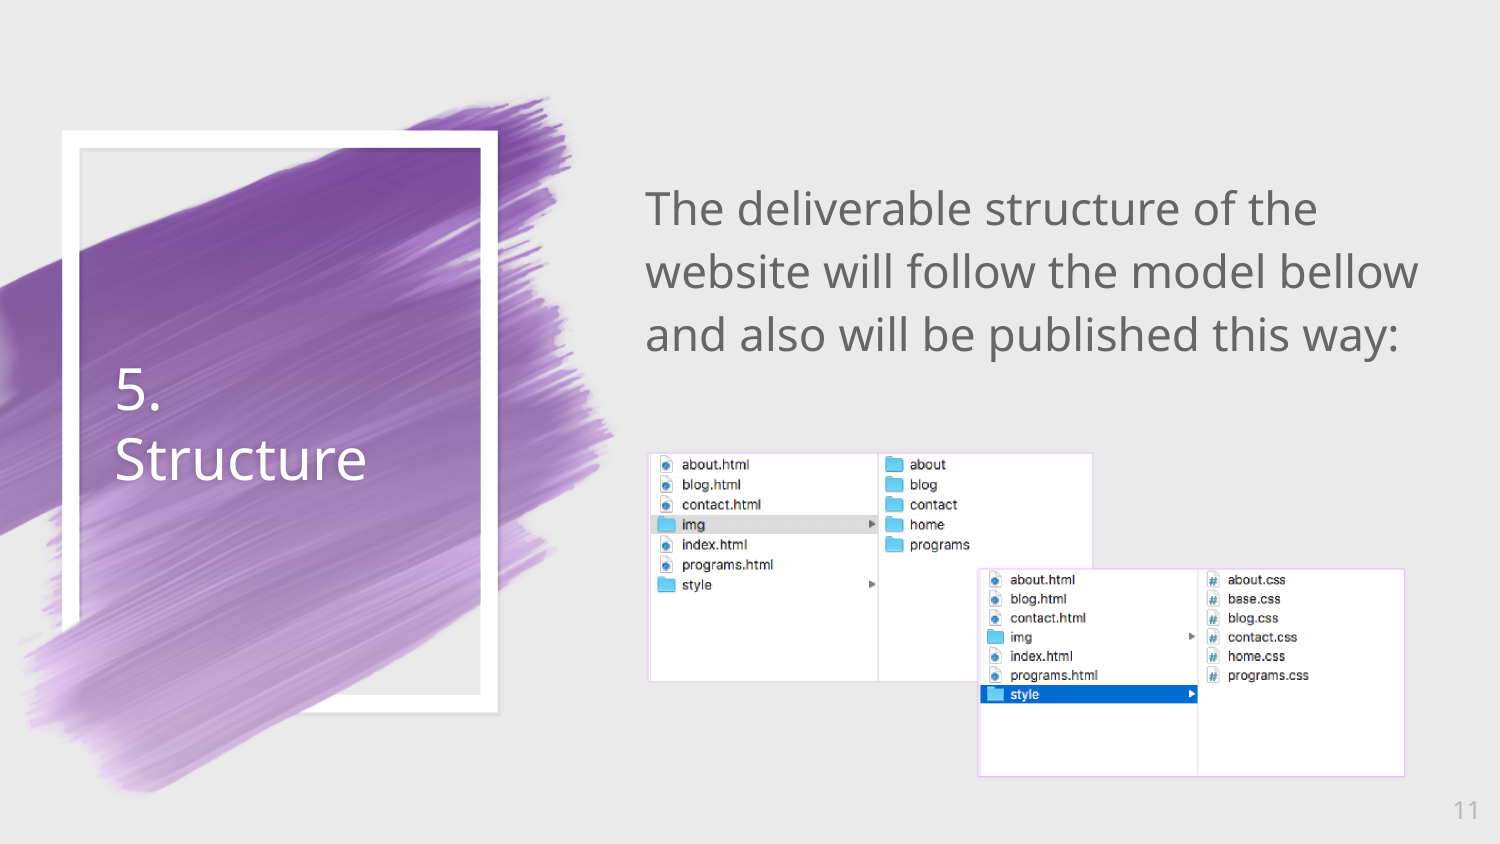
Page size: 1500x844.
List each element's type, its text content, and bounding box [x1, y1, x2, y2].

list The deliverable structure of the website will follow the model bellow and also will be published this way: [630, 132, 1426, 400]
title 5. Structure [114, 149, 447, 696]
slide_number 11 [1391, 779, 1482, 844]
picture [0, 0, 1500, 844]
